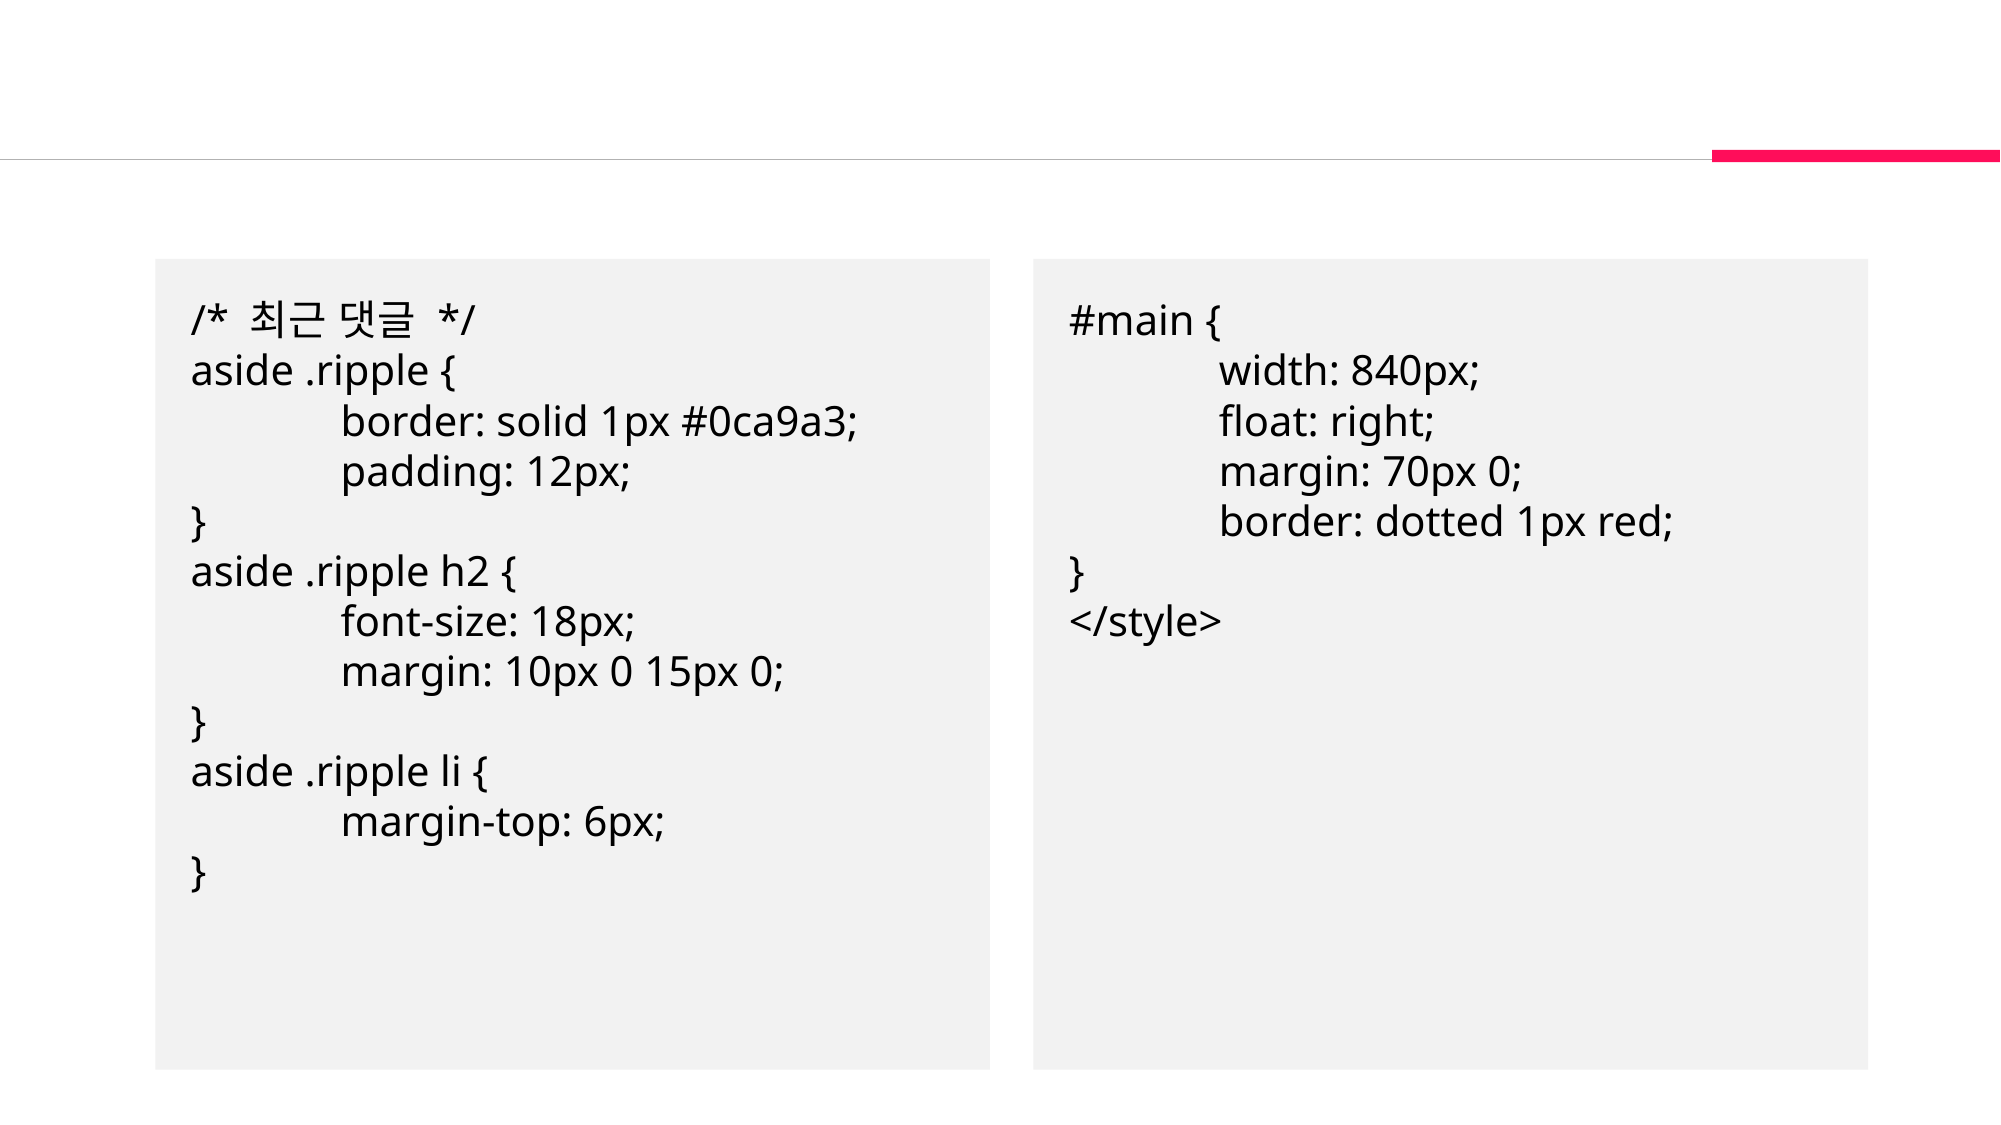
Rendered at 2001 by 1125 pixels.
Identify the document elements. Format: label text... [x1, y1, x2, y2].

text_box [1711, 149, 2000, 159]
text_box #main { width: 840px; float: right; margin: 70px 0; border: dotted 1px red; } </style> [1032, 258, 1869, 1071]
text_box /* 최근 댓글 */ aside .ripple { border: solid 1px #0ca9a3; padding: 12px; } aside .ripple h2 { font-size: 18px; margin: 10px 0 15px 0; } aside .ripple li { margin-top: 6px; } [154, 258, 991, 1071]
